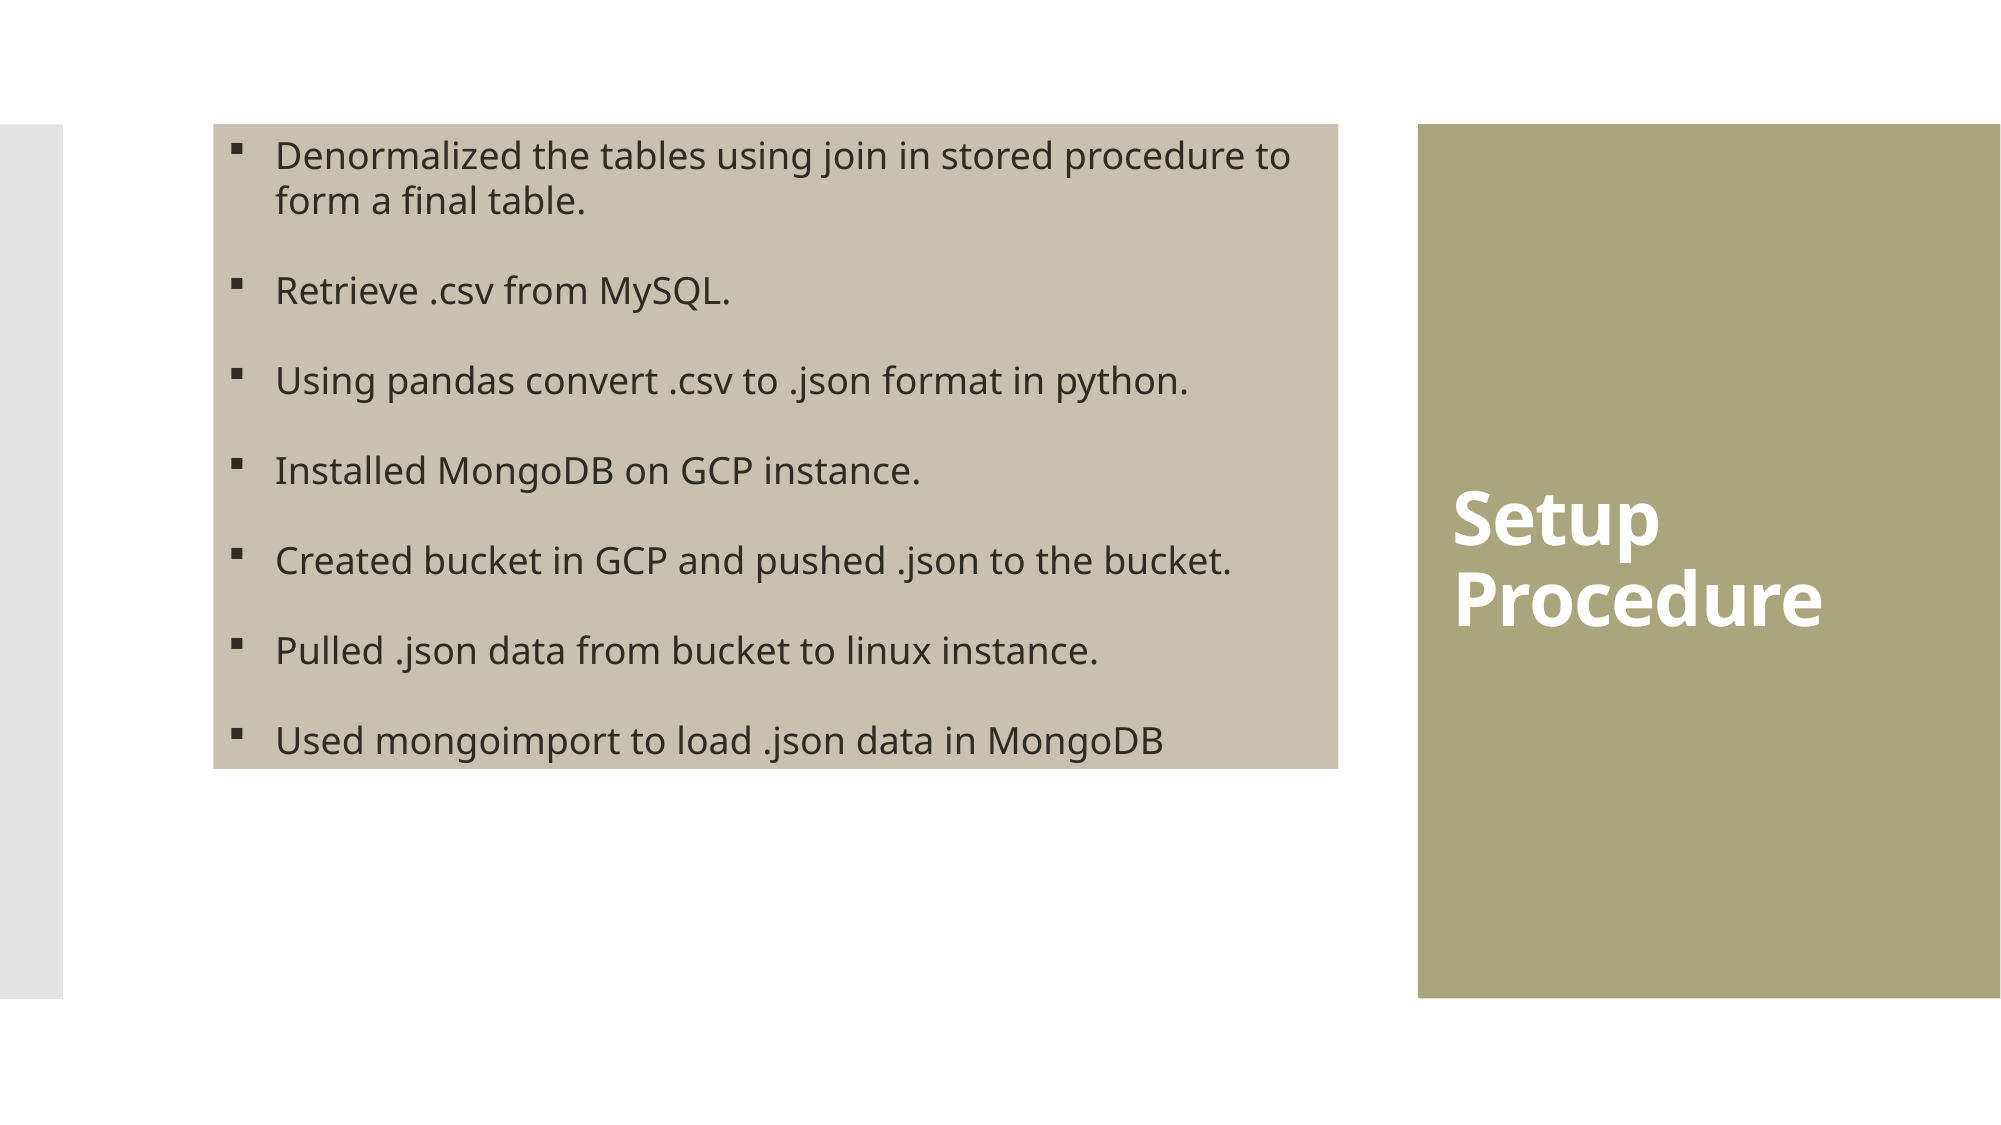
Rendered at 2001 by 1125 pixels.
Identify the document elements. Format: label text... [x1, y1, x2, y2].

text_box [0, 124, 64, 1000]
text_box [0, 0, 2000, 1125]
text_box [1417, 123, 2000, 999]
text_box Denormalized the tables using join in stored procedure to form a final table. Retrieve .csv from MySQL. Using pandas convert .csv to .json format in python. Installed MongoDB on GCP instance. Created bucket in GCP and pushed .json to the bucket. Pulled .json data from bucket to linux instance. Used mongoimport to load .json data in MongoDB [213, 124, 1339, 769]
title Setup Procedure [1437, 183, 1921, 939]
